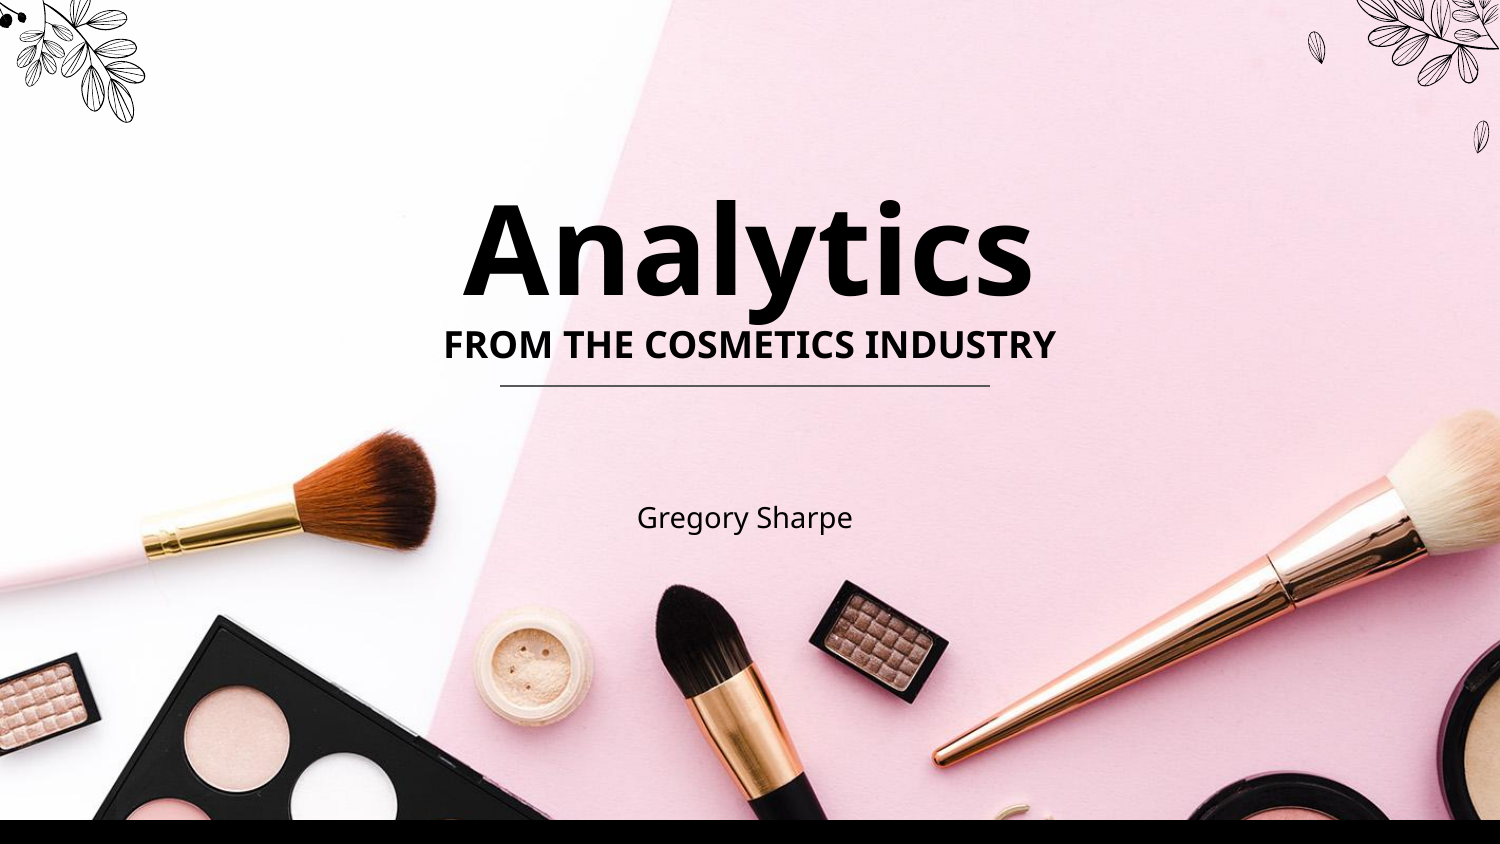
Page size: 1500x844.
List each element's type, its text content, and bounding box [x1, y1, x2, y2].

picture [1410, 0, 1418, 12]
picture [1442, 0, 1447, 23]
picture [46, 56, 54, 63]
picture [109, 45, 135, 50]
title Analytics FROM THE COSMETICS INDUSTRY [425, 150, 1075, 387]
picture [1424, 57, 1445, 70]
picture [20, 55, 29, 67]
picture [1420, 66, 1440, 85]
picture [108, 49, 135, 55]
picture [1463, 55, 1472, 82]
picture [104, 40, 123, 46]
picture [1396, 0, 1416, 15]
picture [1466, 51, 1477, 67]
picture [1400, 43, 1422, 64]
picture [32, 38, 43, 63]
picture [44, 0, 71, 21]
picture [66, 58, 78, 76]
picture [1466, 55, 1477, 78]
picture [95, 20, 125, 24]
picture [43, 45, 52, 56]
picture [1444, 16, 1496, 48]
picture [1454, 11, 1469, 15]
picture [78, 0, 89, 22]
picture [111, 63, 137, 68]
picture [92, 25, 116, 29]
picture [27, 71, 33, 82]
picture [52, 49, 61, 57]
picture [1432, 0, 1440, 35]
picture [1374, 0, 1390, 13]
picture [1438, 63, 1449, 79]
picture [1456, 2, 1471, 6]
picture [114, 90, 125, 121]
picture [1410, 43, 1425, 61]
picture [1466, 7, 1477, 14]
picture [55, 30, 63, 38]
picture [1403, 37, 1421, 46]
picture [63, 32, 72, 39]
picture [1389, 0, 1434, 35]
picture [1393, 42, 1416, 60]
picture [0, 0, 1500, 820]
picture [1423, 0, 1433, 29]
picture [116, 69, 143, 75]
picture [53, 45, 63, 52]
picture [1372, 32, 1397, 45]
picture [1358, 0, 1391, 19]
picture [24, 35, 41, 41]
picture [1383, 30, 1406, 45]
picture [72, 45, 86, 74]
picture [77, 0, 86, 18]
picture [1443, 6, 1449, 35]
picture [101, 14, 126, 21]
picture [117, 91, 131, 121]
subtitle Gregory Sharpe [578, 482, 912, 551]
picture [1462, 30, 1476, 34]
picture [94, 74, 103, 103]
picture [25, 54, 32, 65]
picture [1415, 0, 1421, 12]
picture [45, 61, 53, 73]
picture [1395, 44, 1417, 63]
picture [62, 55, 77, 74]
picture [28, 72, 35, 85]
picture [1459, 49, 1464, 78]
picture [1370, 28, 1400, 41]
picture [18, 52, 29, 65]
picture [64, 43, 84, 63]
picture [74, 0, 79, 15]
picture [99, 11, 120, 19]
picture [116, 84, 133, 115]
picture [33, 67, 39, 84]
picture [1404, 0, 1412, 7]
picture [83, 73, 89, 101]
picture [103, 41, 132, 49]
picture [1364, 0, 1385, 13]
picture [93, 12, 107, 19]
picture [19, 49, 29, 58]
picture [28, 63, 35, 73]
picture [1419, 62, 1441, 80]
picture [116, 72, 143, 82]
picture [1484, 7, 1495, 21]
picture [93, 81, 99, 110]
picture [1381, 0, 1396, 16]
picture [101, 53, 120, 57]
picture [1427, 66, 1444, 85]
picture [88, 76, 94, 110]
picture [62, 34, 69, 40]
picture [1449, 0, 1465, 14]
picture [109, 83, 116, 112]
picture [48, 61, 55, 71]
picture [1474, 0, 1482, 19]
